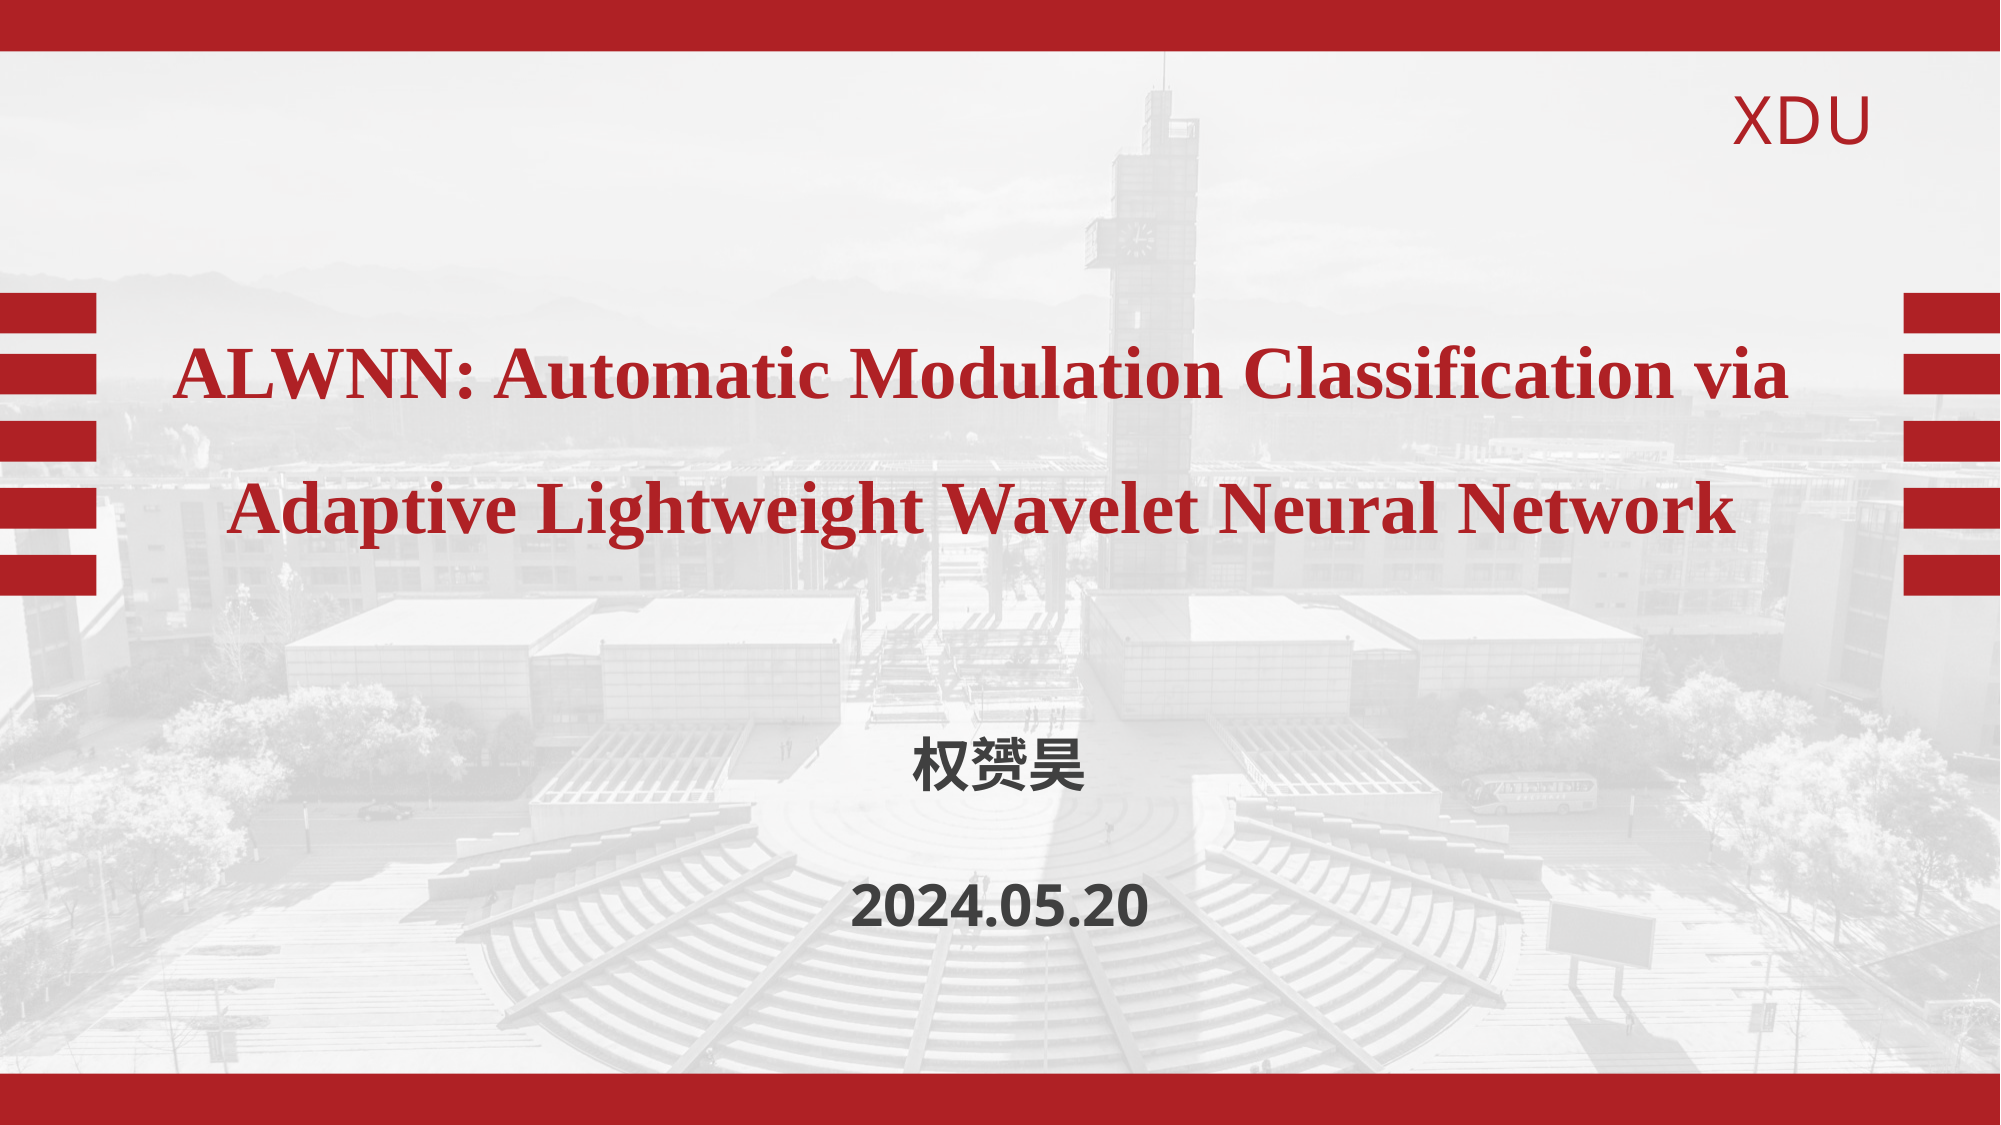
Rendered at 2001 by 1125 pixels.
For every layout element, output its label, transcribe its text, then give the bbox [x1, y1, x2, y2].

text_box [1800, 395, 2000, 493]
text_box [0, 395, 200, 493]
text_box [0, 0, 2000, 53]
text_box ALWNN: Automatic Modulation Classification via Adaptive Lightweight Wavelet Neural Network [154, 270, 1810, 556]
text_box 权赟昊 2024.05.20 [742, 721, 1257, 946]
text_box [0, 1073, 2000, 1125]
